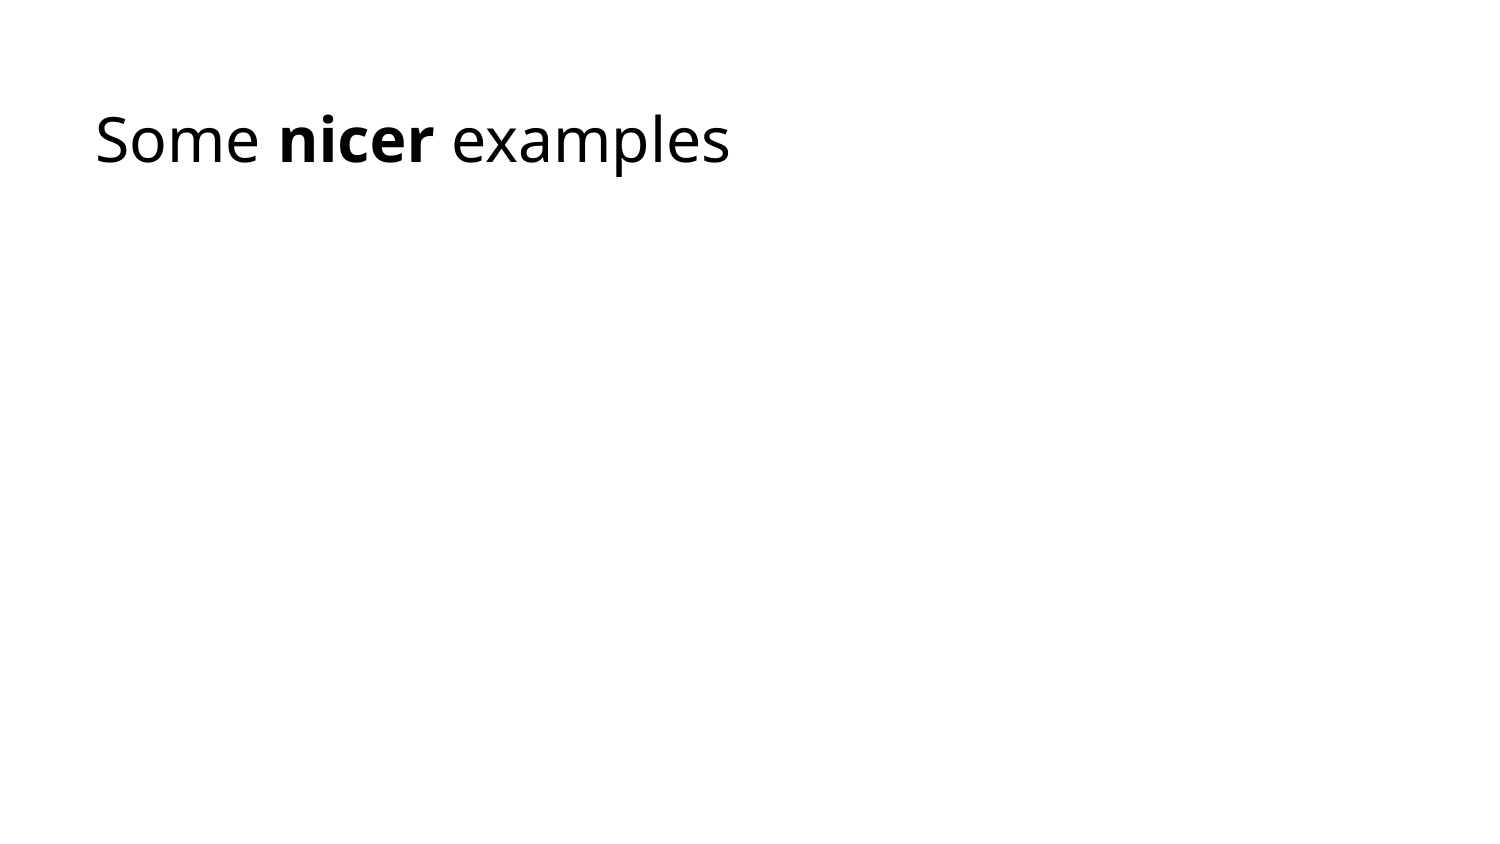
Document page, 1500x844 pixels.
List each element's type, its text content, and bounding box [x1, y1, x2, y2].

title Some nicer examples [80, 73, 1125, 745]
